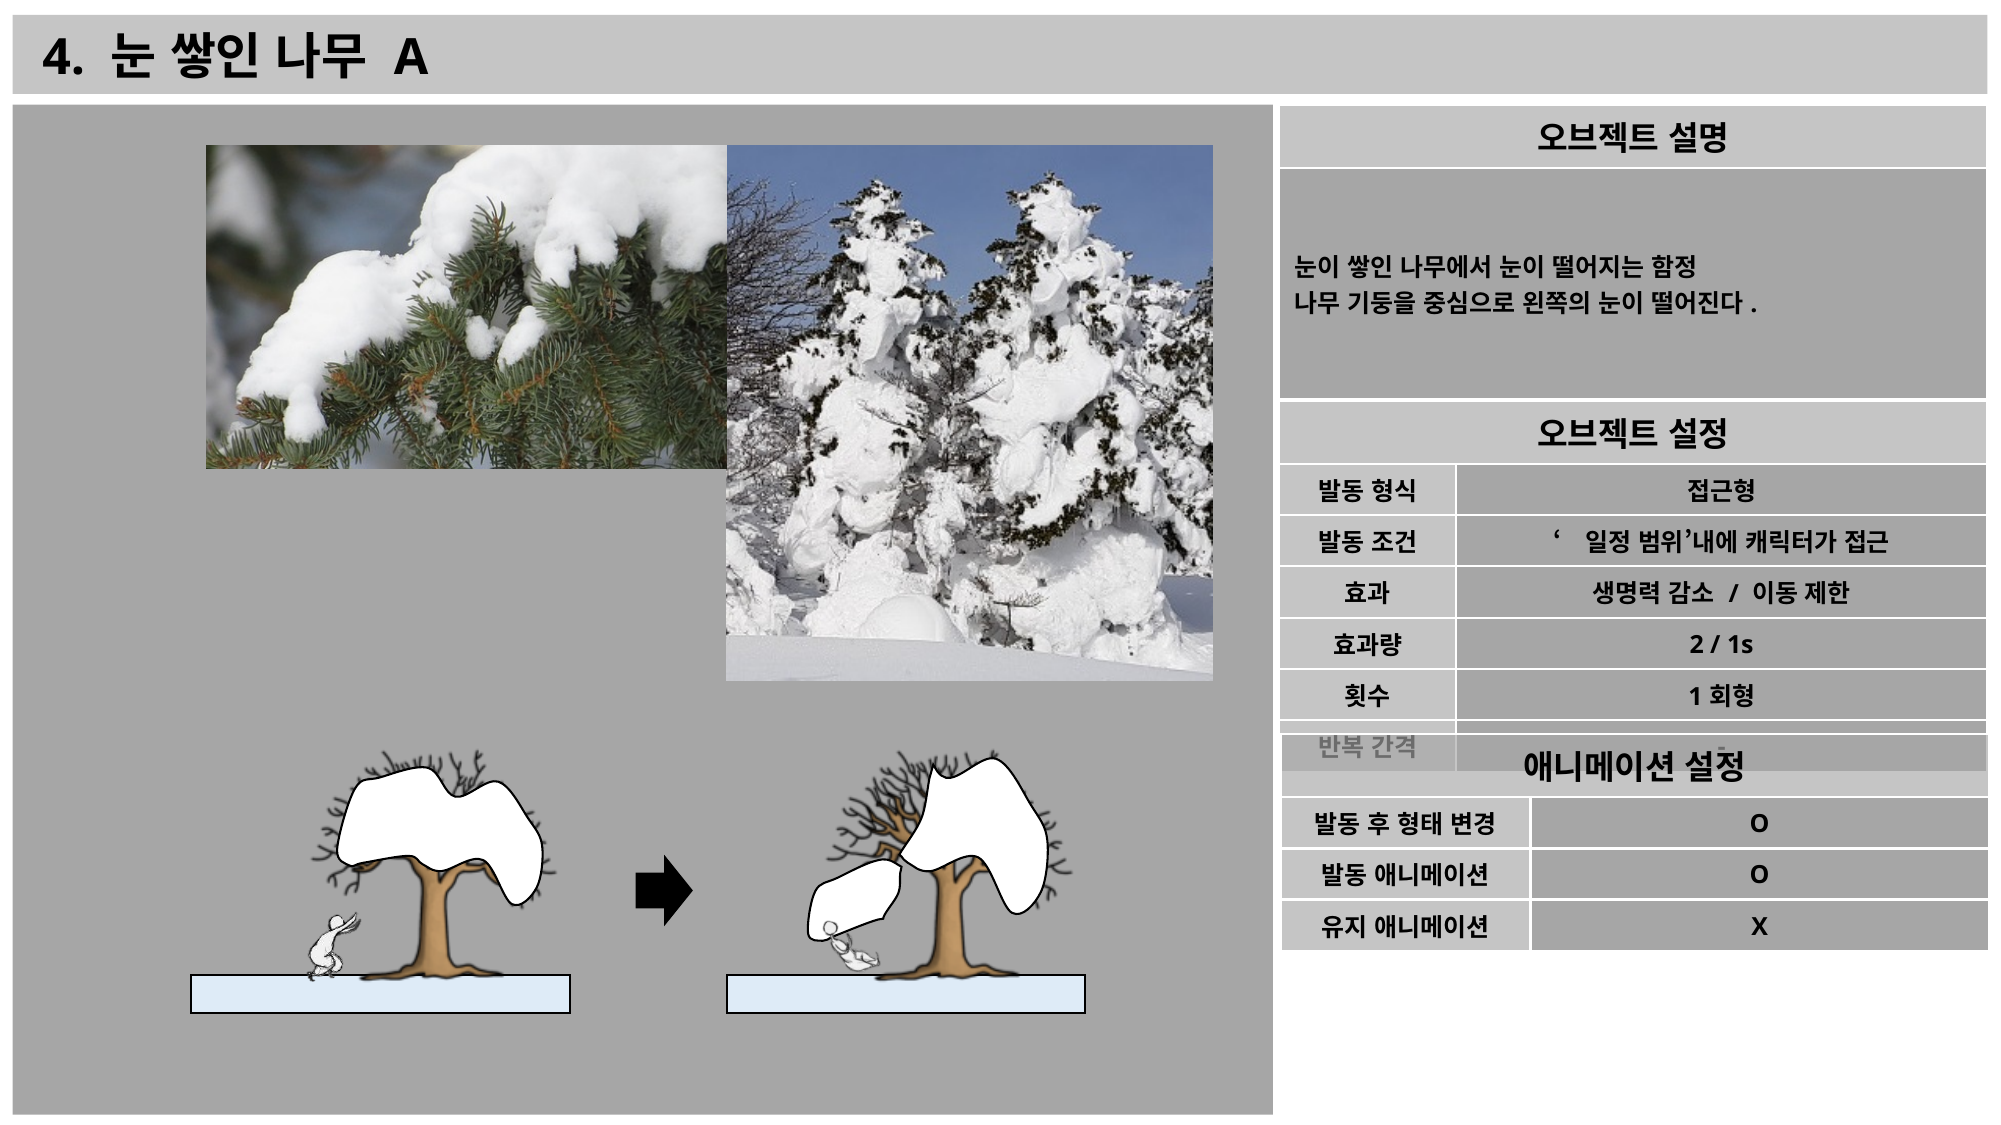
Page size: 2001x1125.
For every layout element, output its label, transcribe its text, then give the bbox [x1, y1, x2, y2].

table_header 오브젝트 설명 [1280, 106, 1986, 167]
table_cell 2 / 1s [1457, 619, 1986, 668]
table_cell 효과량 [1280, 619, 1455, 668]
text_box [190, 974, 571, 1014]
table_cell X [1532, 901, 1988, 950]
table_cell 횟수 [1280, 670, 1455, 719]
text_box [12, 104, 1274, 1116]
table_cell O [1532, 798, 1988, 847]
table_header 애니메이션 설정 [1282, 735, 1988, 796]
picture [206, 145, 1213, 681]
text_box [726, 974, 1086, 1014]
table_cell - [1457, 721, 1986, 733]
table_cell 발동 조건 [1280, 516, 1455, 565]
table_cell 눈이 쌓인 나무에서 눈이 떨어지는 함정 나무 기둥을 중심으로 왼쪽의 눈이 떨어진다. [1280, 169, 1986, 398]
table_cell 발동 애니메이션 [1282, 850, 1529, 898]
text_box [634, 851, 695, 930]
table_cell 생명력 감소 / 이동 제한 [1457, 567, 1986, 617]
table_cell 1회형 [1457, 670, 1986, 719]
table_cell O [1532, 850, 1988, 898]
table_header 오브젝트 설정 [1280, 402, 1986, 463]
table_cell 반복 간격 [1280, 721, 1455, 733]
table_cell ‘일정 범위’내에 캐릭터가 접근 [1457, 516, 1986, 565]
table_cell 유지 애니메이션 [1282, 901, 1529, 950]
picture [294, 727, 573, 990]
table_cell 발동 후 형태 변경 [1282, 798, 1529, 847]
picture [809, 727, 1089, 990]
table_cell 효과 [1280, 567, 1455, 617]
table_cell 접근형 [1457, 465, 1986, 514]
text_box 4. 눈 쌓인 나무 A [12, 14, 1988, 95]
table_cell 발동 형식 [1280, 465, 1455, 514]
